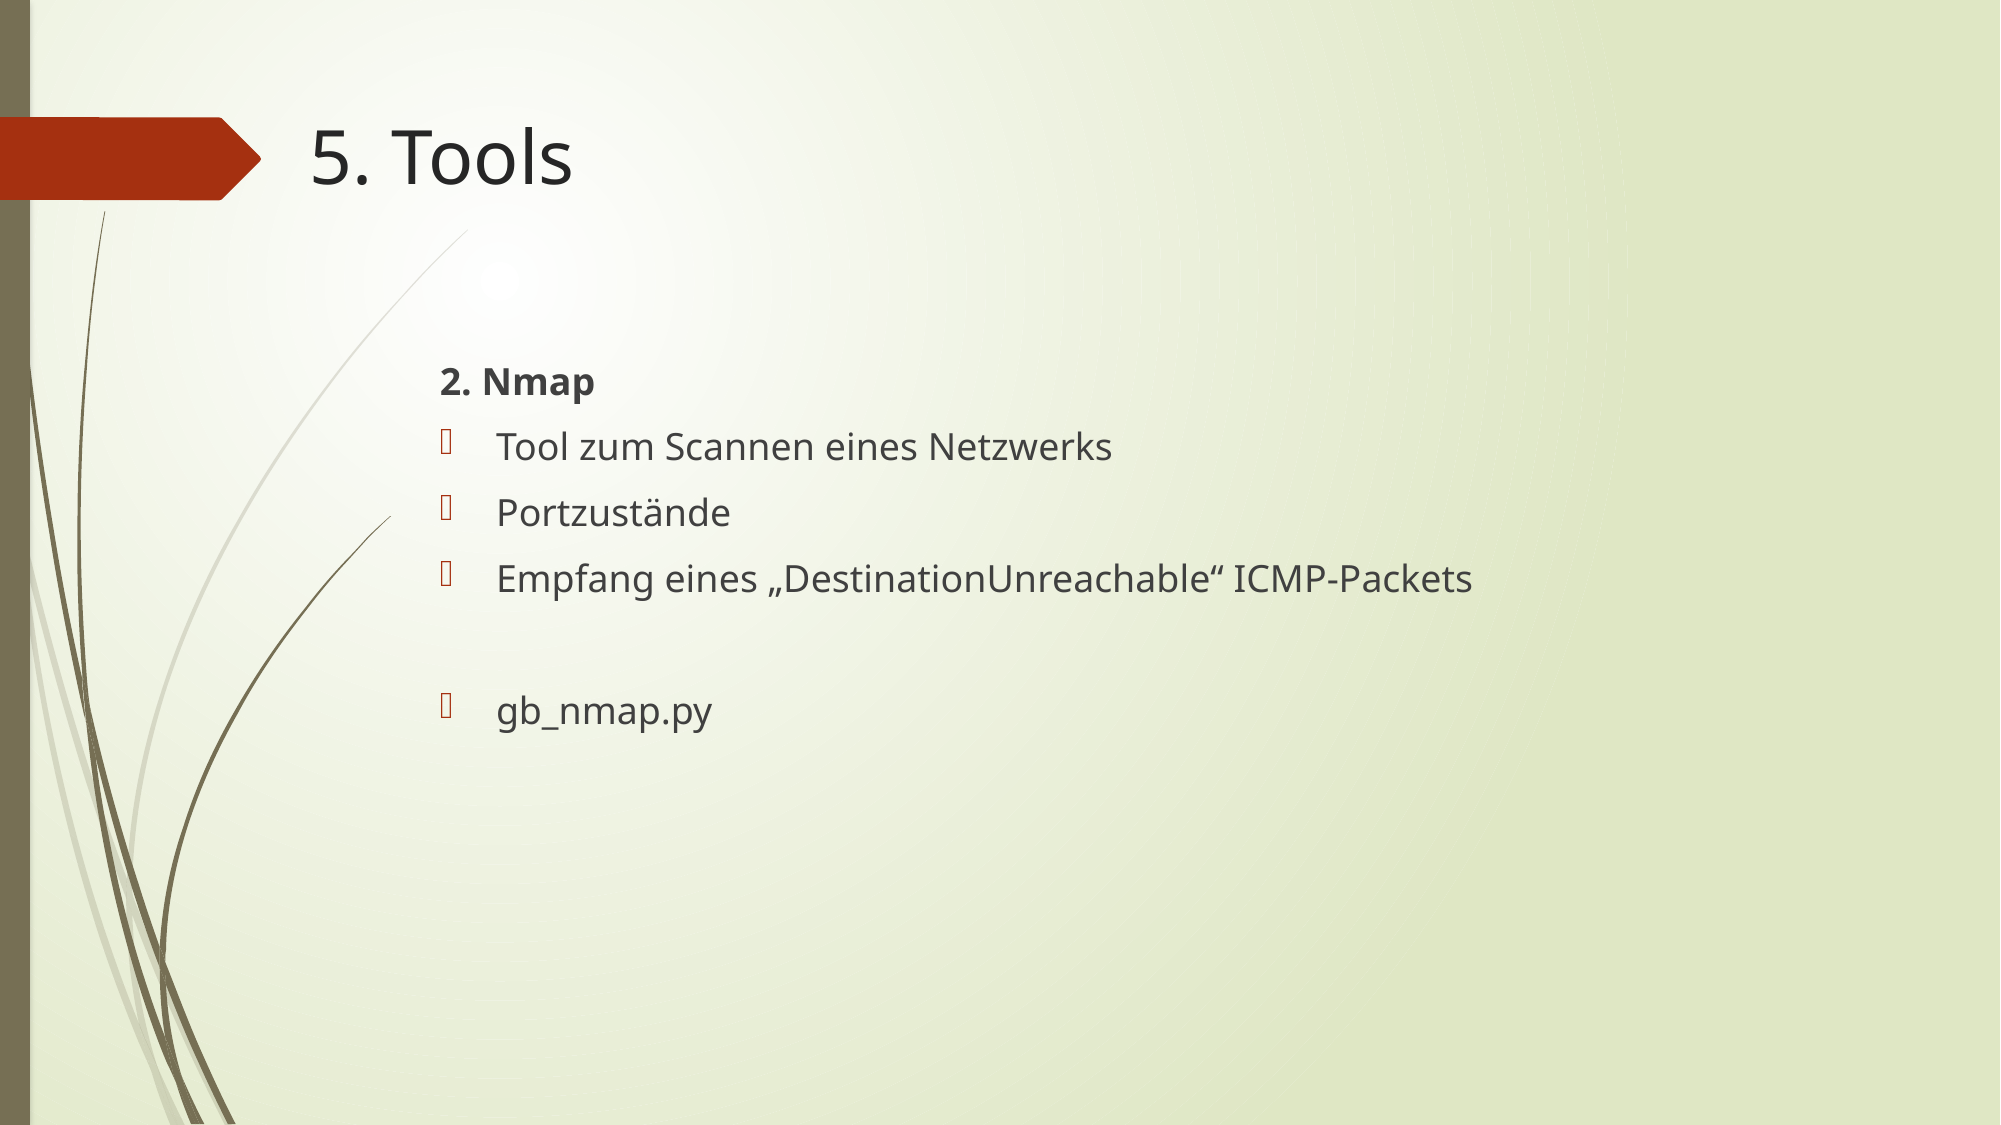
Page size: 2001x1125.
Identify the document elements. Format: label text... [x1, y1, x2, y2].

list 2. Nmap Tool zum Scannen eines Netzwerks Portzustände Empfang eines „DestinationUnreachable“ ICMP-Packets gb_nmap.py [424, 350, 1888, 970]
text_box 5. Tools [294, 102, 1888, 313]
